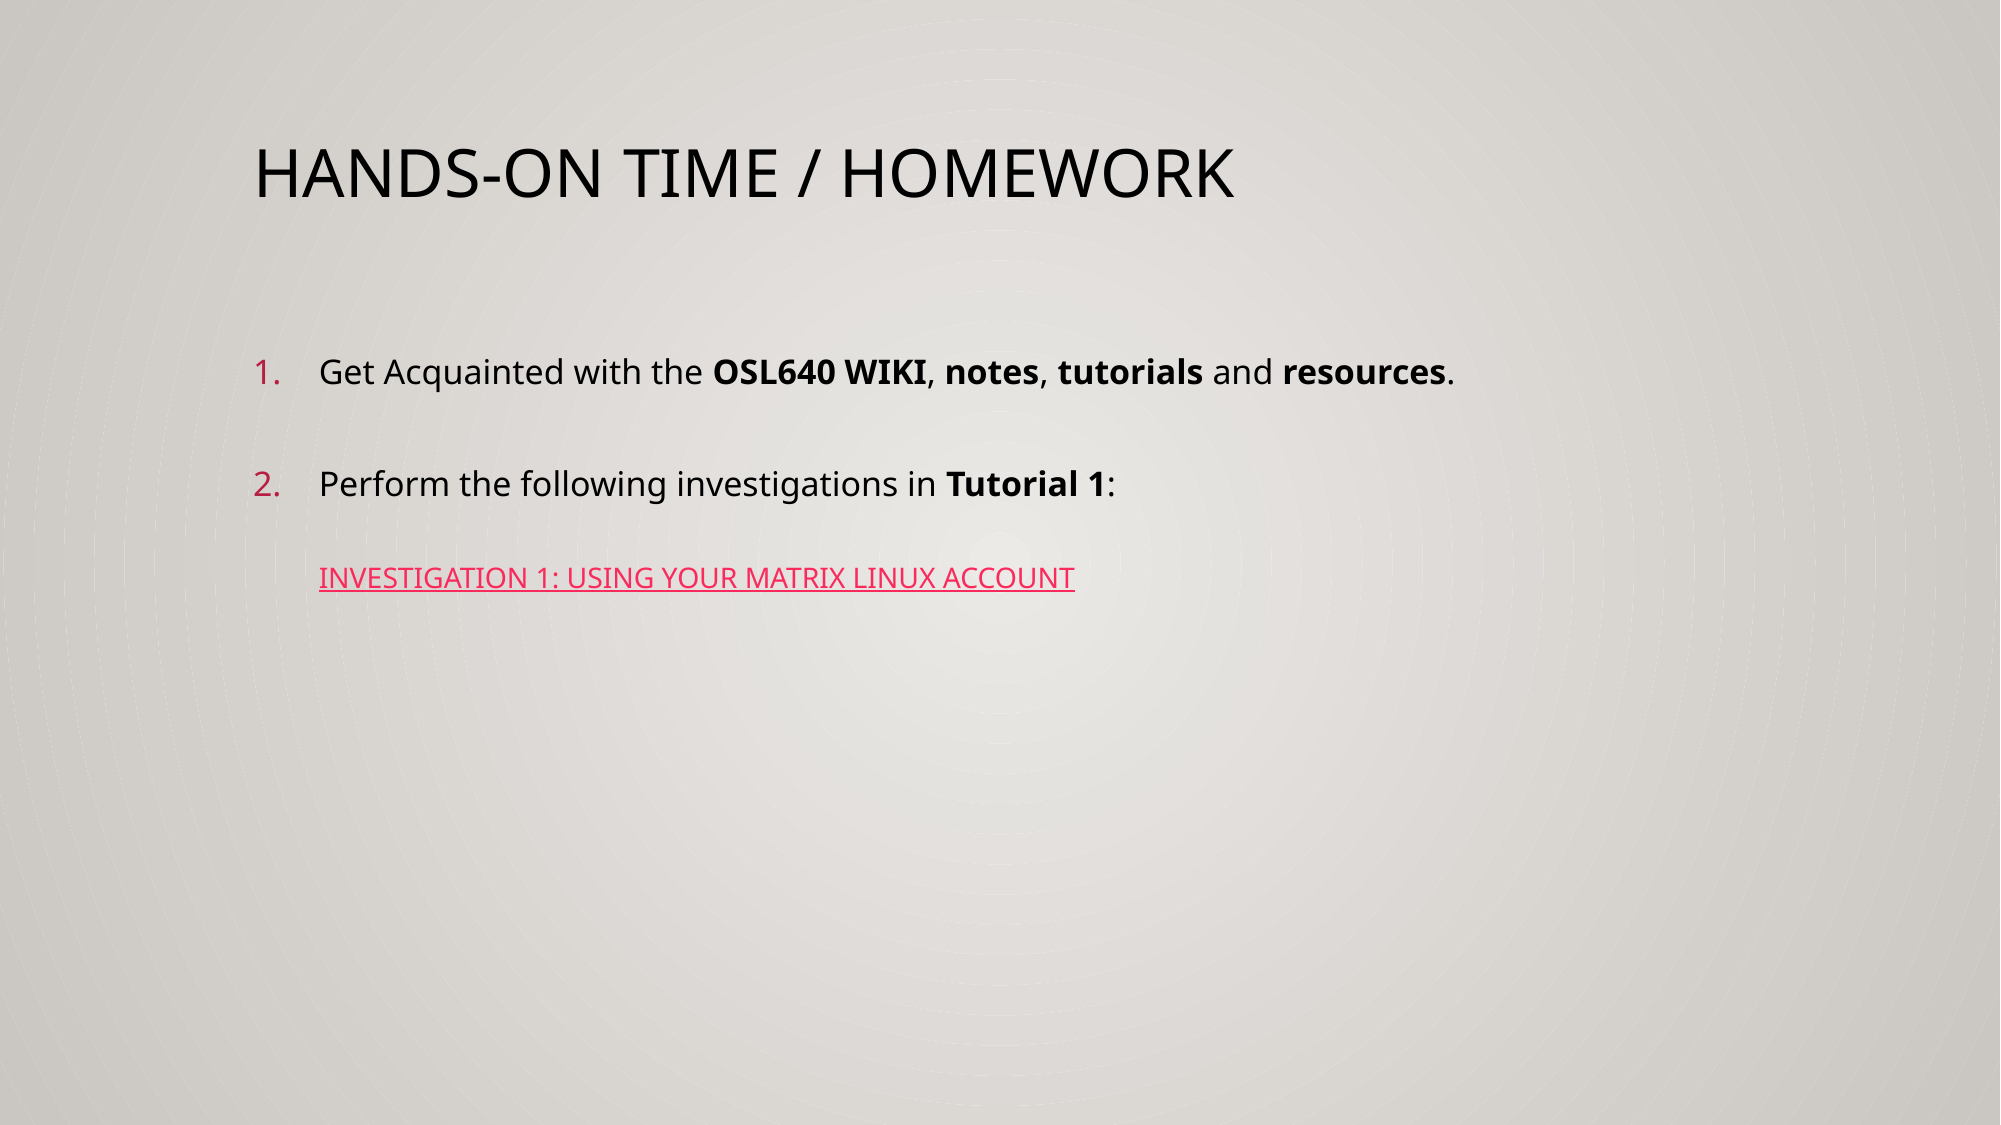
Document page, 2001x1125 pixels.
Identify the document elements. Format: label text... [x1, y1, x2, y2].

title Hands-on Time / HOMEWORK [238, 131, 1814, 279]
list Get Acquainted with the OSL640 WIKI, notes, tutorials and resources. Perform the following investigations in Tutorial 1: INVESTIGATION 1: USING YOUR MATRIX LINUX ACCOUNT [238, 279, 1814, 1061]
